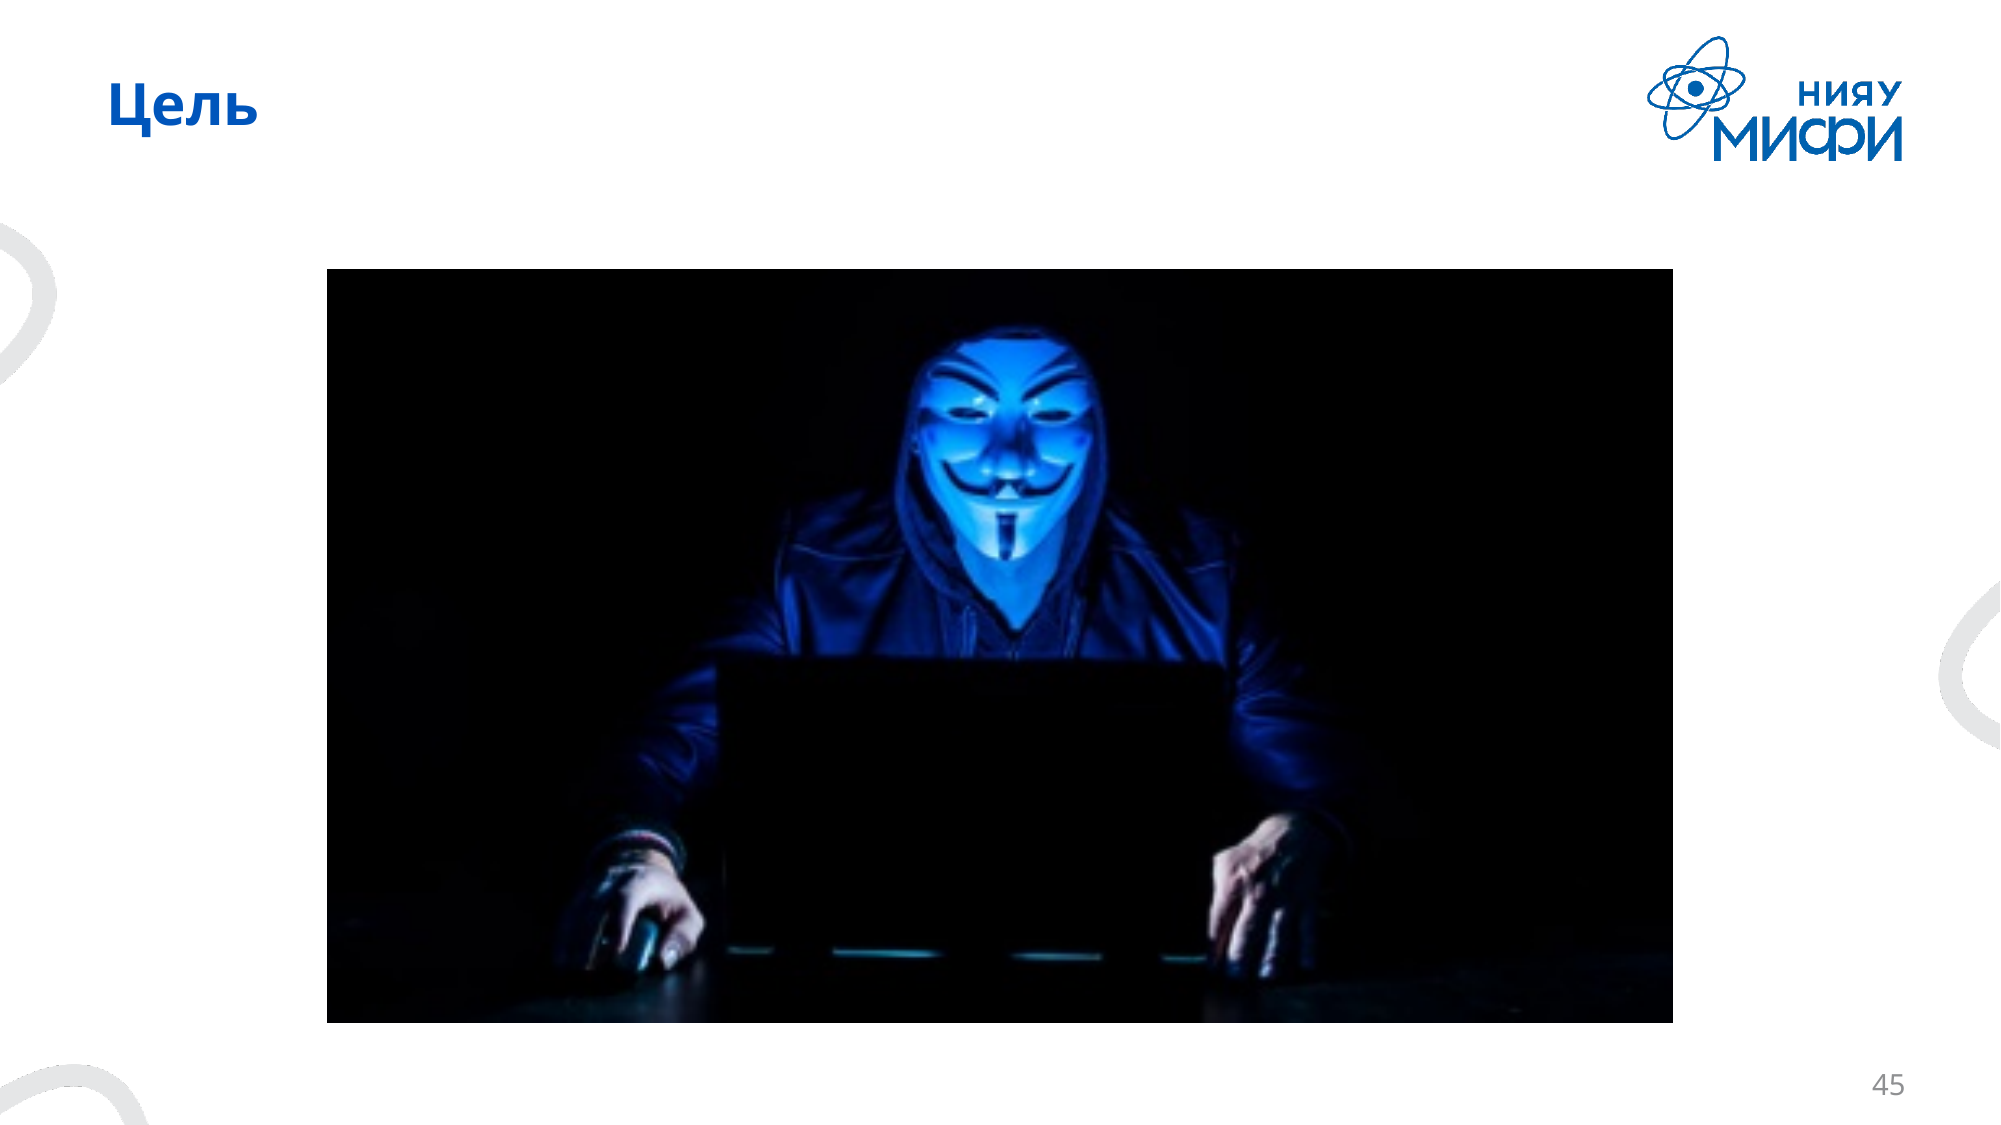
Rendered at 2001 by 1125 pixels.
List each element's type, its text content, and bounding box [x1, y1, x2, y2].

title Цель [91, 58, 1601, 145]
picture [1637, 27, 1910, 173]
picture [0, 1032, 162, 1125]
picture [0, 208, 122, 456]
picture [327, 269, 1673, 1023]
picture [1919, 554, 2001, 767]
